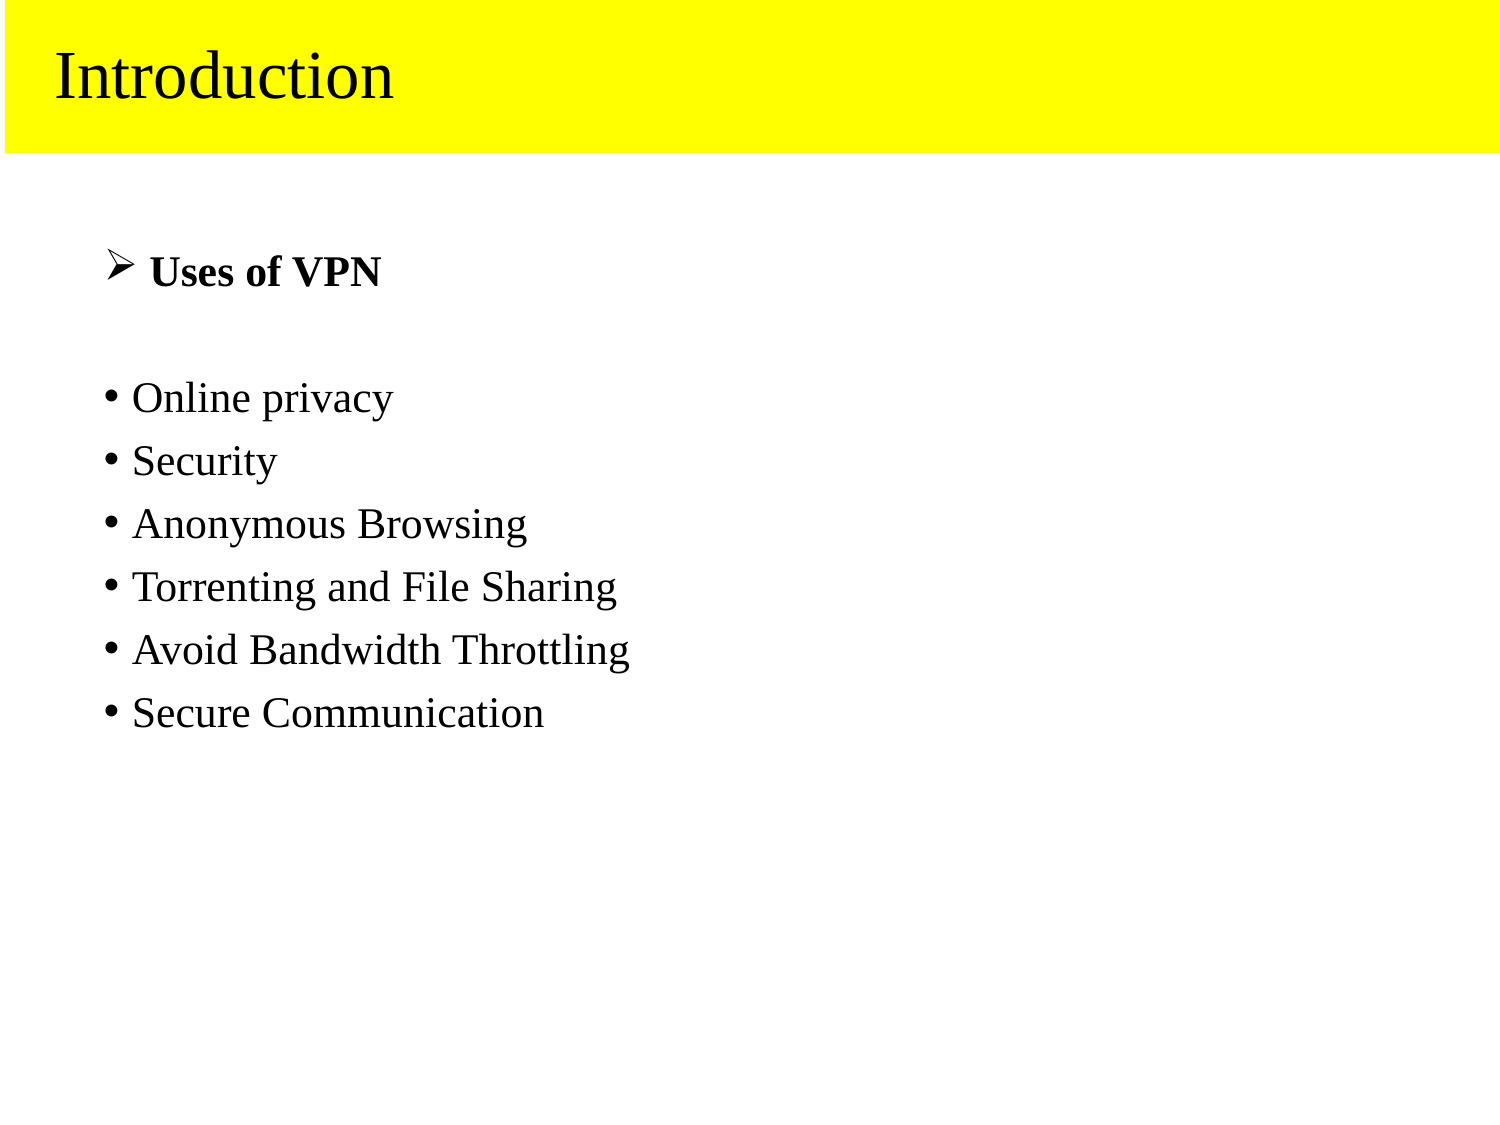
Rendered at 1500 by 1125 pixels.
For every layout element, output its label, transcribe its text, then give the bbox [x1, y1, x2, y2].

title Introduction [4, 0, 1500, 154]
list Uses of VPN Online privacy Security Anonymous Browsing Torrenting and File Sharing Avoid Bandwidth Throttling Secure Communication [88, 241, 1412, 939]
